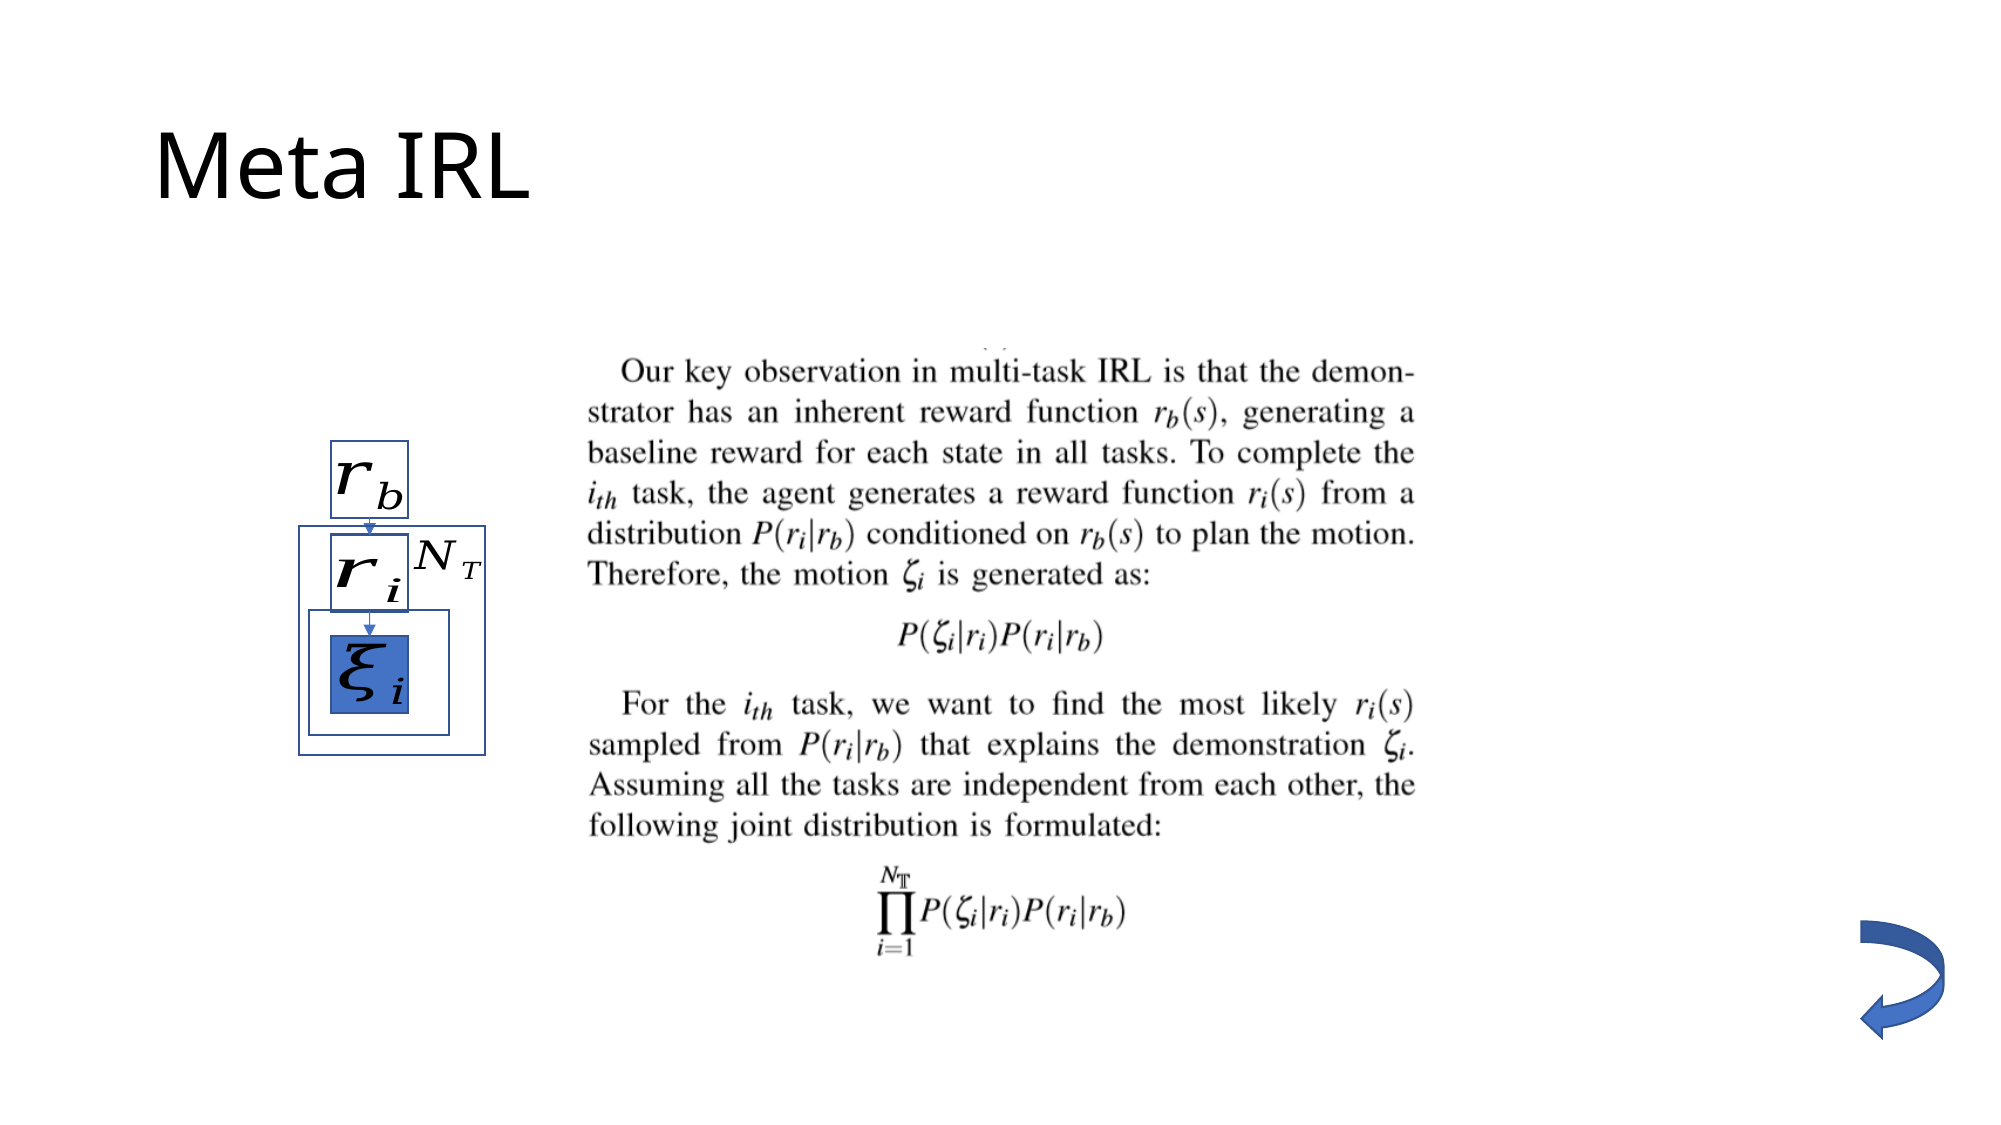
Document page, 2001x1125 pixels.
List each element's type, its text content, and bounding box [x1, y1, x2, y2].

text_box [308, 609, 450, 736]
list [563, 348, 1440, 675]
picture [563, 674, 1435, 964]
text_box [298, 525, 486, 756]
title Meta IRL [137, 59, 1863, 278]
text_box [1859, 920, 1945, 1041]
